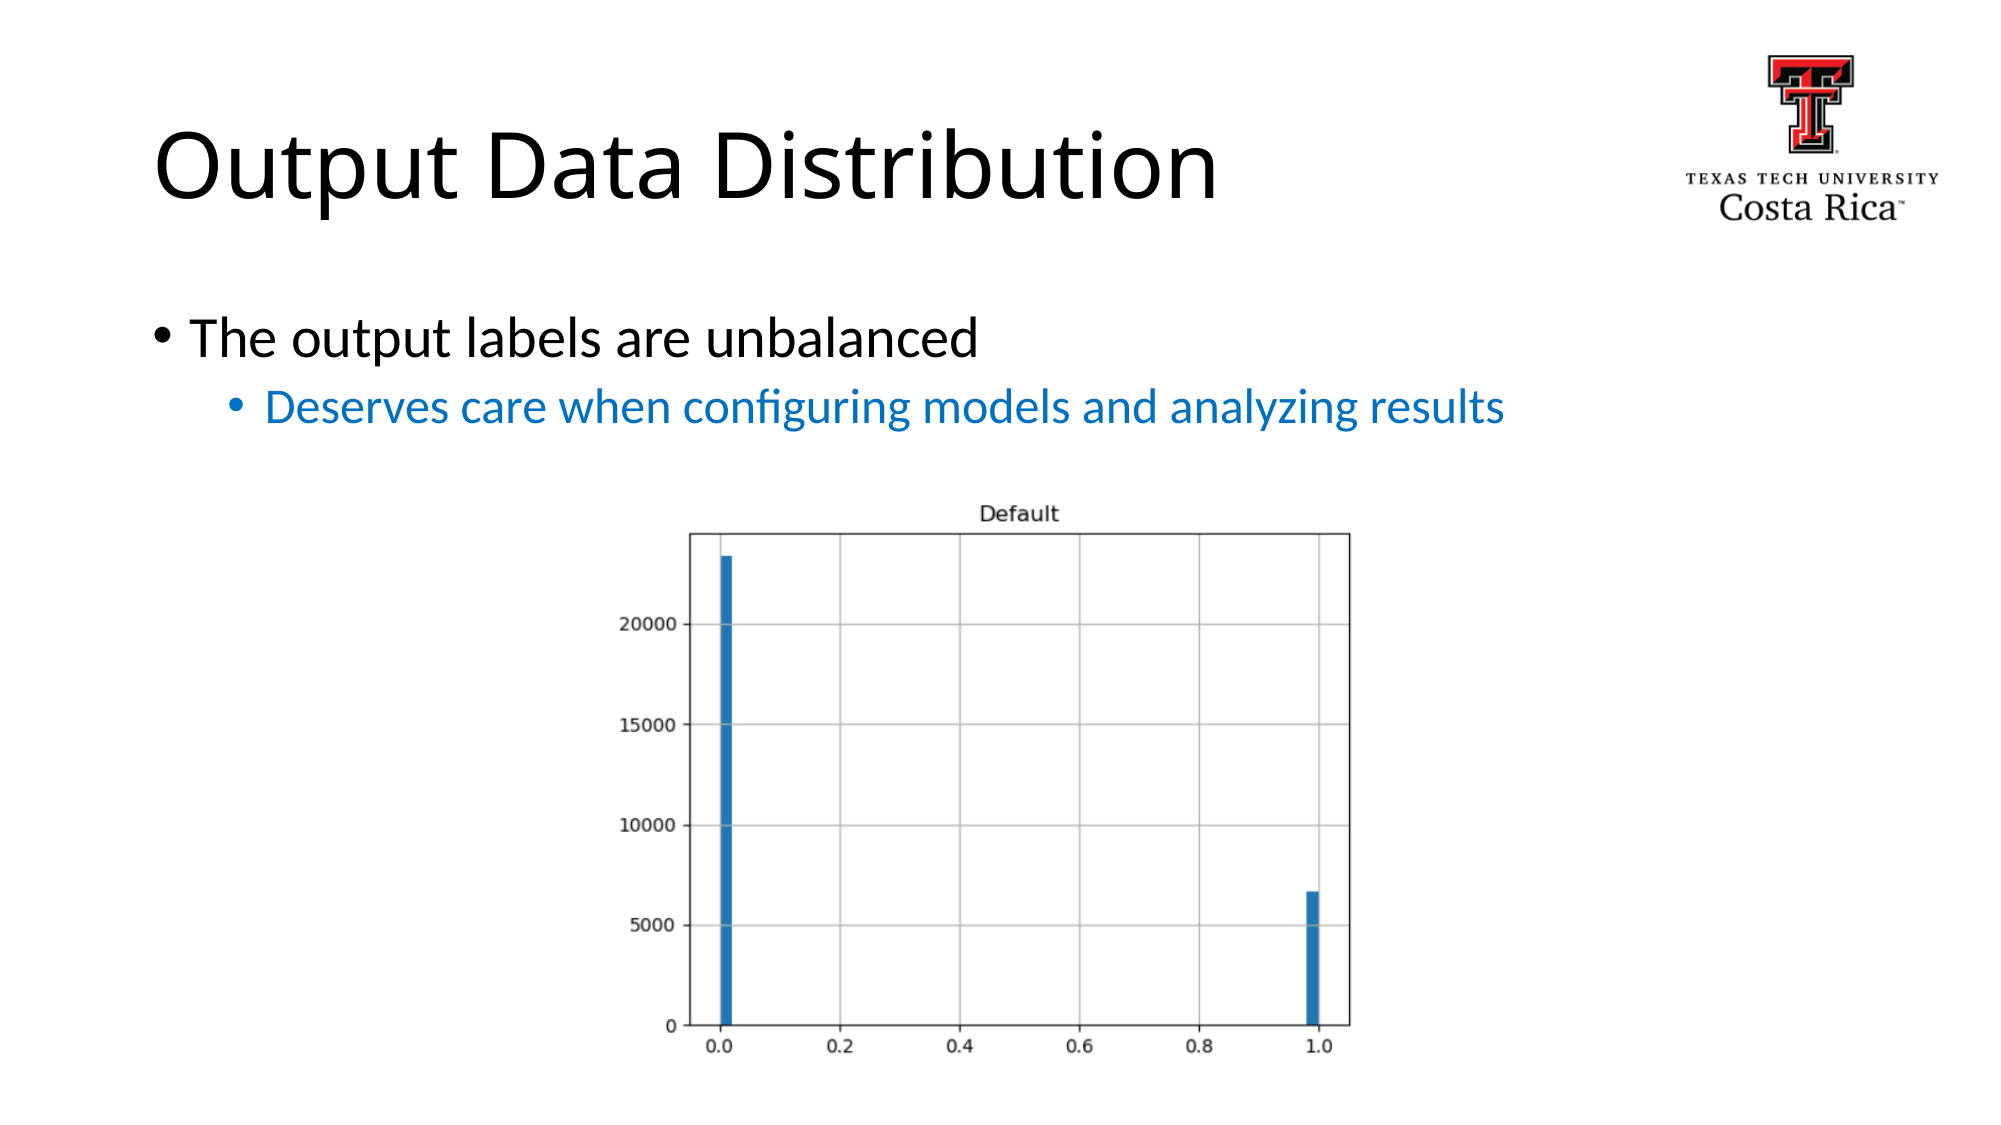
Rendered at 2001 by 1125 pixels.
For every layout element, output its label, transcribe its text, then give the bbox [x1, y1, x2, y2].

picture [600, 488, 1365, 1066]
picture [1664, 30, 1964, 251]
list The output labels are unbalanced Deserves care when configuring models and analyzing results [137, 299, 1863, 1014]
title Output Data Distribution [137, 59, 1863, 278]
